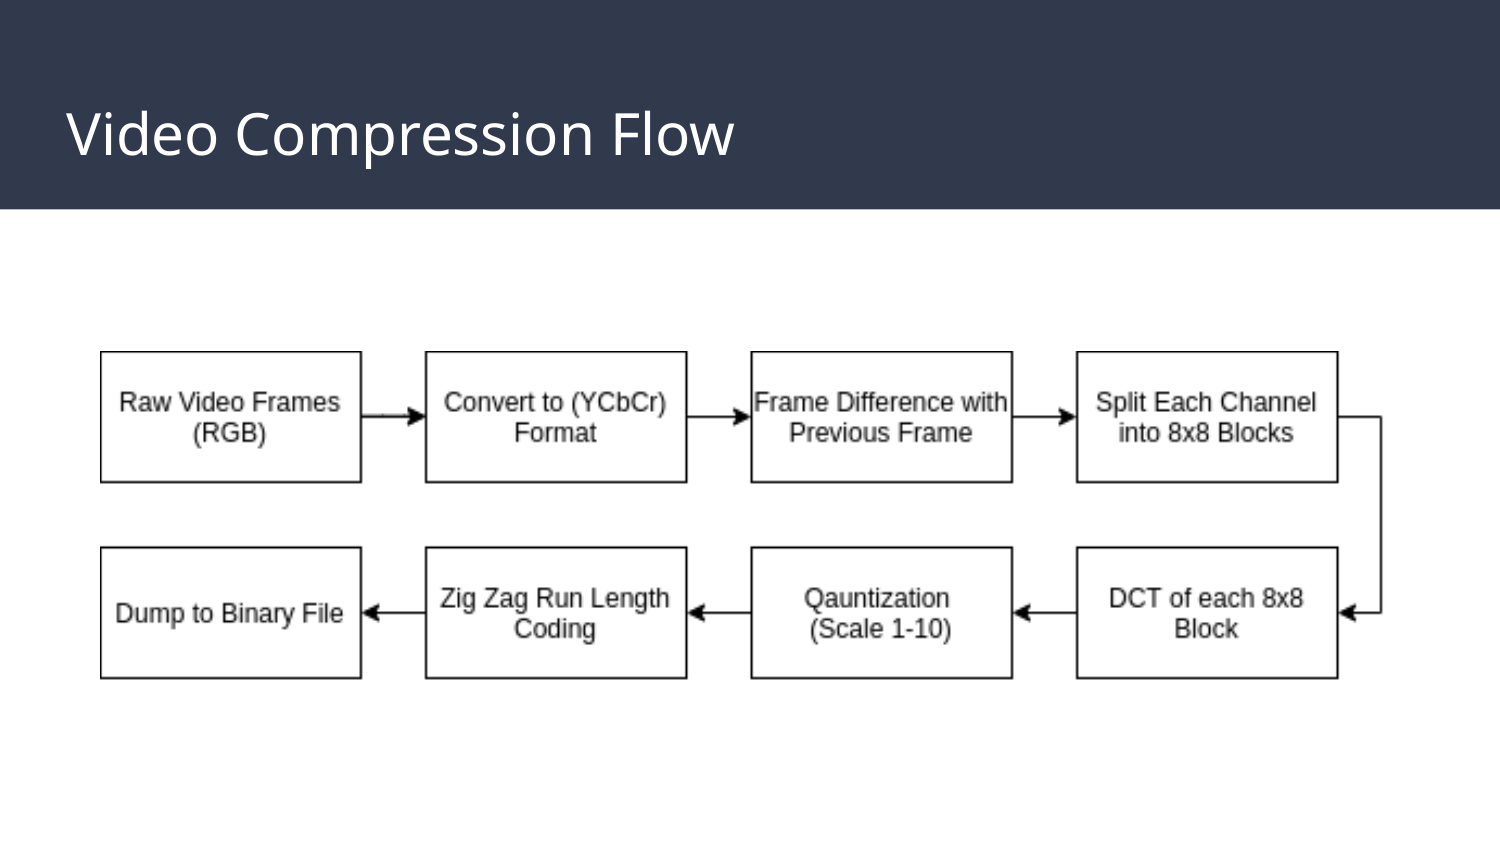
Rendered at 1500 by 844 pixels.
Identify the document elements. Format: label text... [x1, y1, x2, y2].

title Video Compression Flow [51, 82, 1449, 185]
picture [100, 351, 1400, 682]
